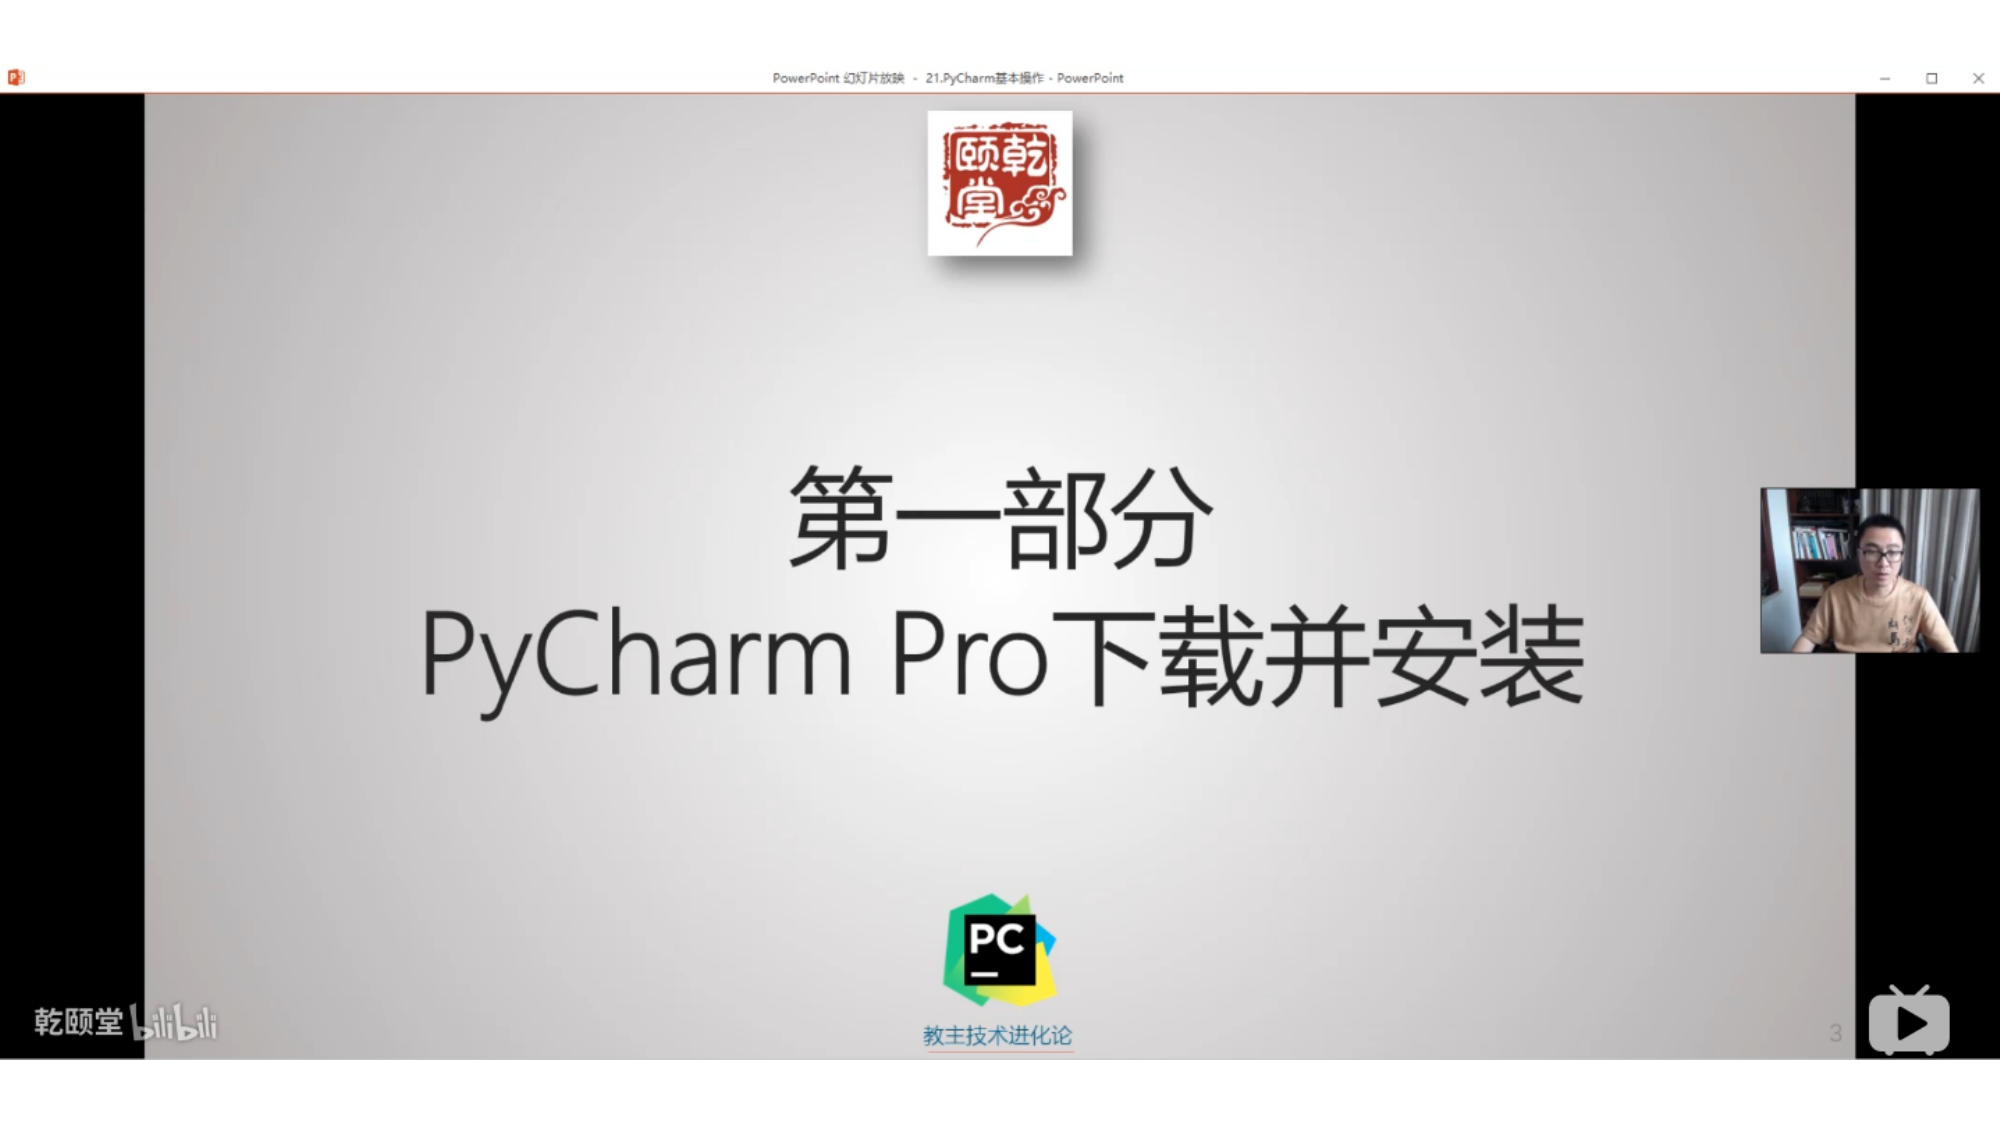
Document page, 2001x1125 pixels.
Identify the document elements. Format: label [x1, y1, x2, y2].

picture [0, 65, 2000, 1060]
